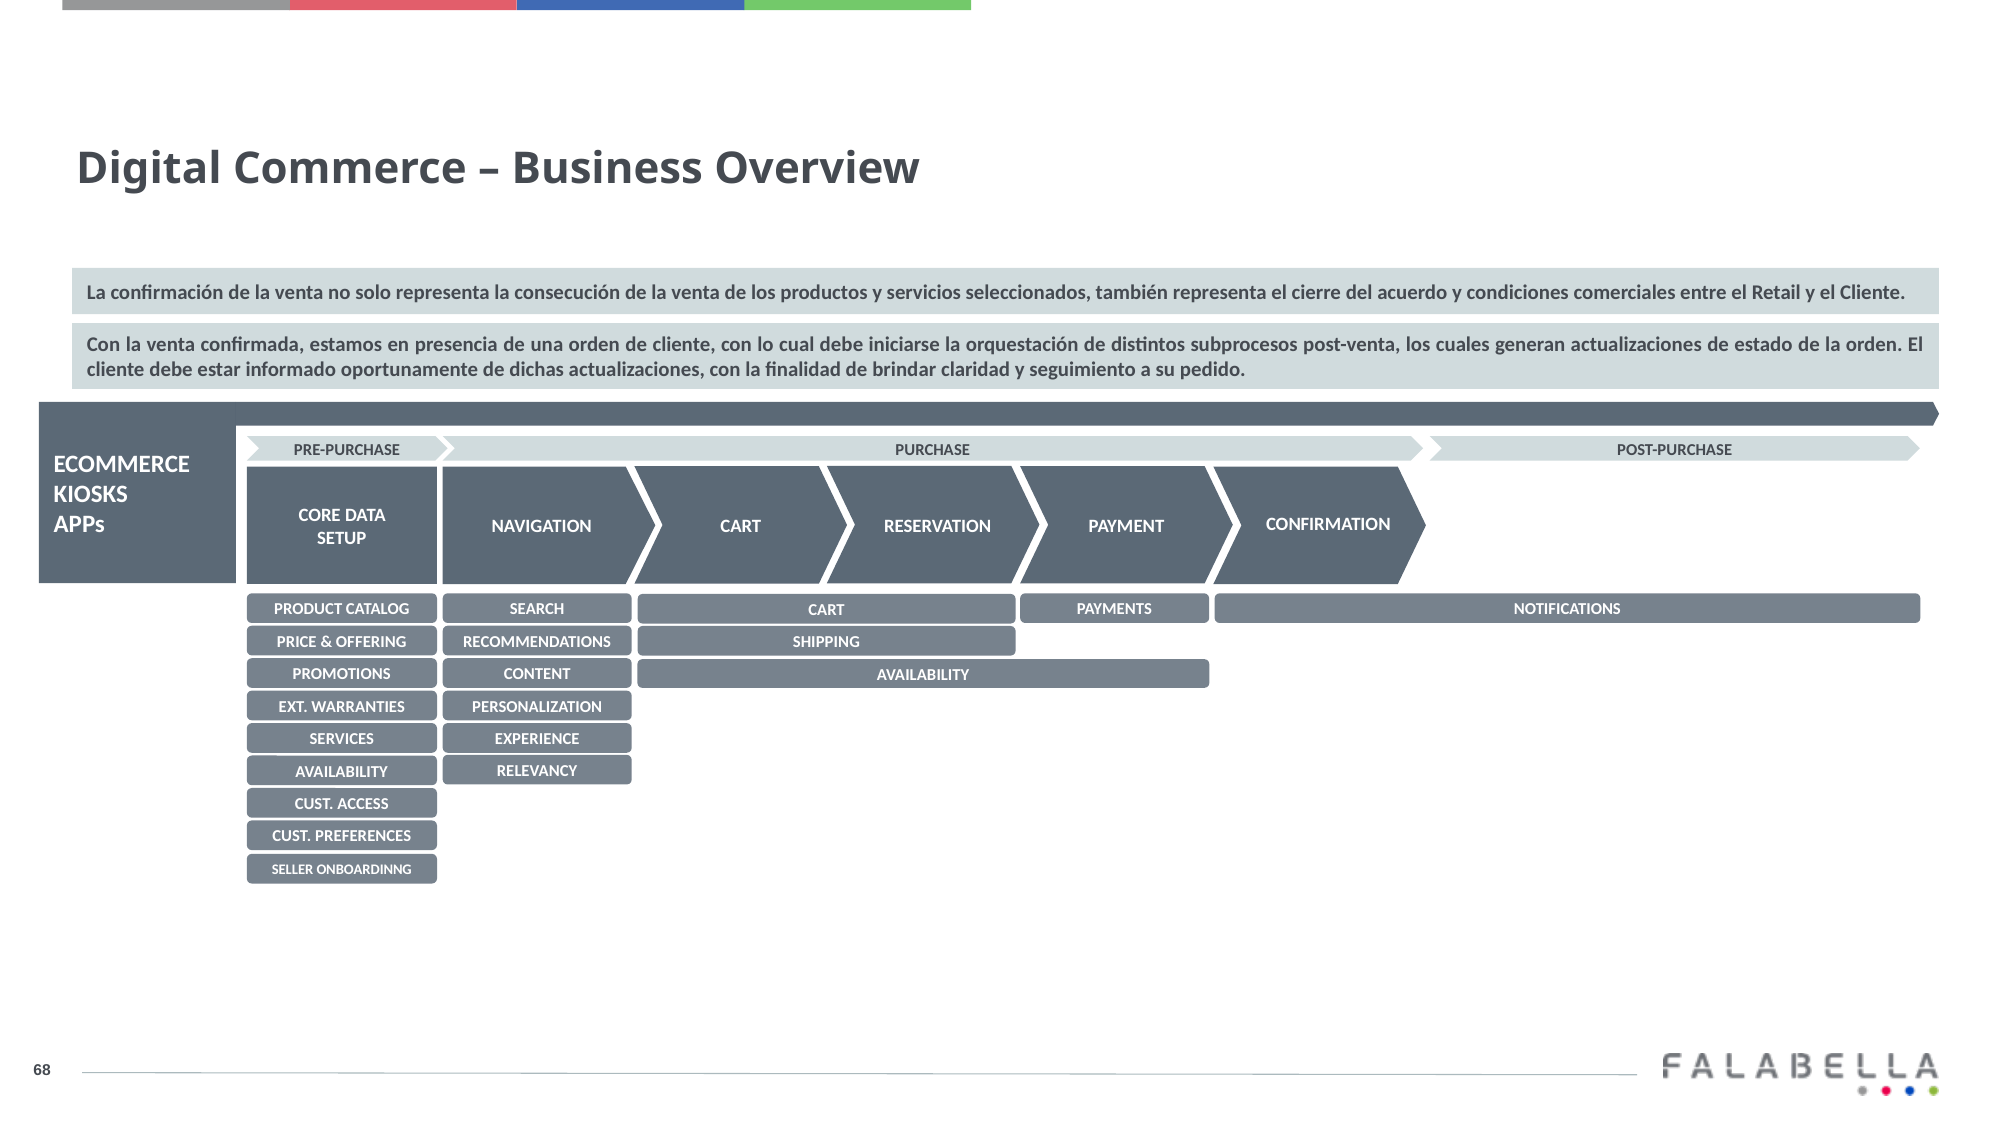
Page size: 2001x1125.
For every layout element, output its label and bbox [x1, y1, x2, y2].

text_box [442, 593, 632, 623]
text_box [1020, 466, 1233, 584]
text_box [1020, 593, 1210, 623]
text_box [246, 820, 438, 851]
text_box [72, 323, 1939, 389]
picture [1663, 1053, 1939, 1096]
text_box [1429, 436, 1920, 461]
list [61, 91, 1940, 241]
text_box [246, 625, 438, 656]
text_box [72, 267, 1939, 315]
text_box [442, 466, 656, 585]
text_box [442, 690, 632, 721]
text_box [1214, 593, 1921, 623]
text_box [442, 436, 1424, 461]
text_box [442, 754, 632, 785]
text_box [634, 466, 848, 584]
text_box [637, 625, 1016, 656]
text_box [246, 853, 438, 884]
text_box [246, 755, 438, 786]
text_box [637, 593, 1016, 624]
text_box [442, 658, 632, 688]
text_box [38, 401, 1940, 584]
text_box [826, 465, 1040, 584]
text_box [246, 658, 438, 688]
text_box [637, 659, 1210, 688]
text_box [442, 625, 632, 656]
text_box [246, 690, 438, 721]
text_box [246, 723, 438, 753]
text_box [246, 436, 448, 461]
text_box [246, 466, 437, 584]
text_box [442, 723, 632, 753]
text_box [246, 593, 438, 623]
text_box [1213, 466, 1426, 585]
text_box [246, 787, 438, 818]
